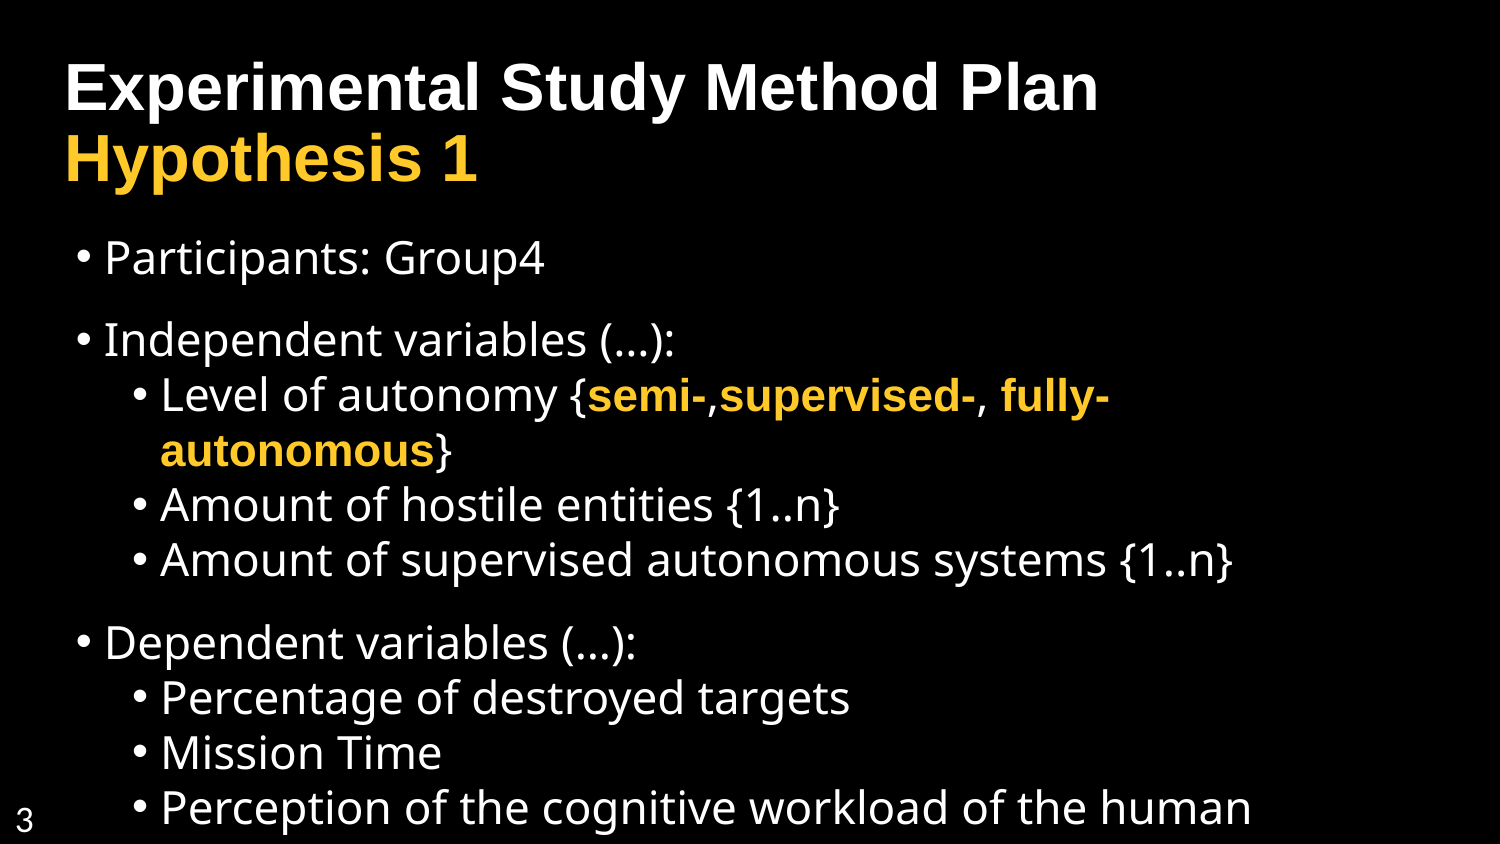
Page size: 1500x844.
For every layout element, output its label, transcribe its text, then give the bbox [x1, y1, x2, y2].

text_box Participants: Group4 Independent variables (…): Level of autonomy {semi-,supervised-, fully-autonomous} Amount of hostile entities {1..n} Amount of supervised autonomous systems {1..n} Dependent variables (…): Percentage of destroyed targets Mission Time Perception of the cognitive workload of the human operator [61, 193, 1400, 710]
title Experimental Study Method Plan Hypothesis 1 [49, 44, 1143, 221]
slide_number 3 [0, 787, 104, 823]
